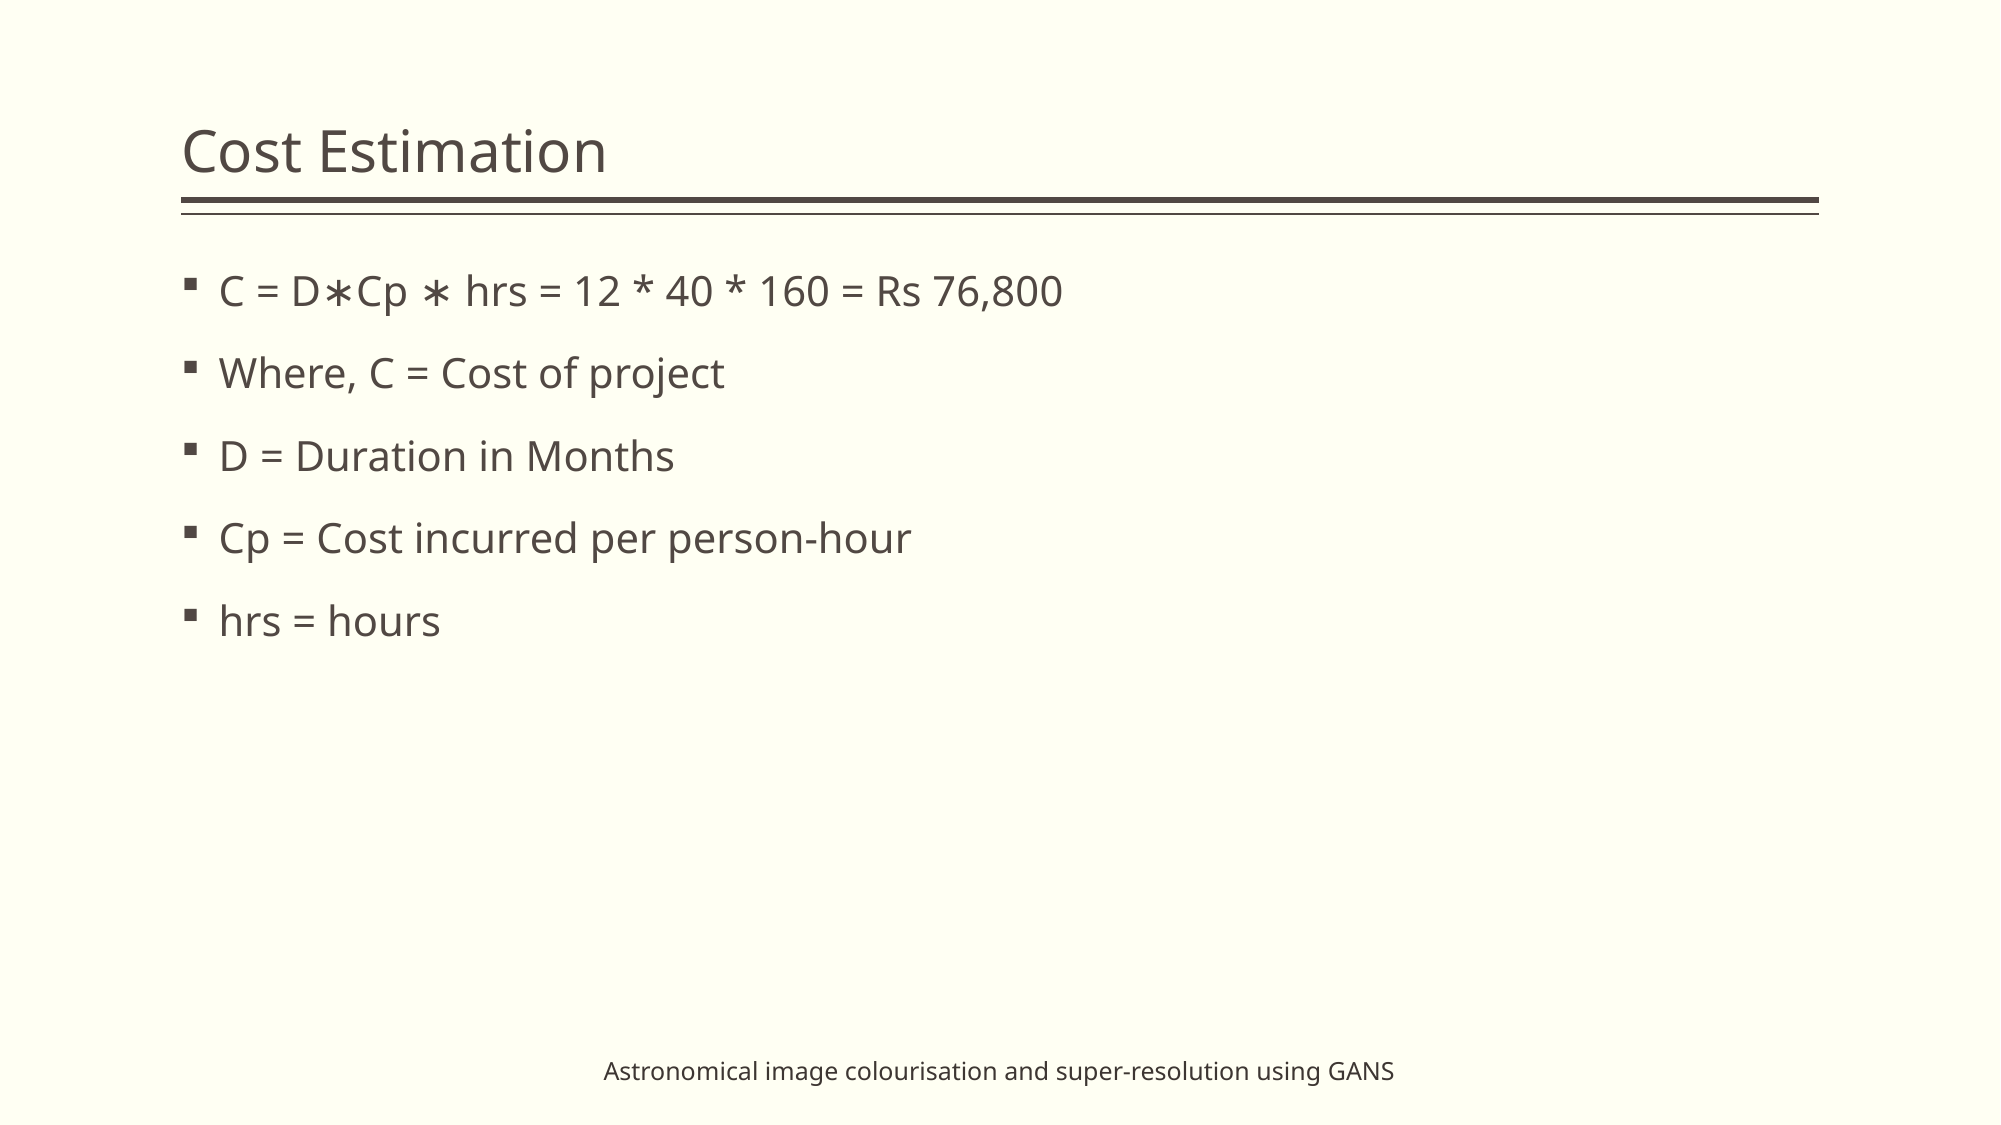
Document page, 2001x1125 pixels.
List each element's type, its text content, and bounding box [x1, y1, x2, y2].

list C = D∗Cp ∗ hrs = 12 * 40 * 160 = Rs 76,800 Where, C = Cost of project D = Duration in Months Cp = Cost incurred per person-hour hrs = hours [181, 262, 1819, 1013]
title Cost Estimation [181, 12, 1819, 193]
footer Astronomical image colourisation and super-resolution using GANS [481, 1042, 1519, 1103]
